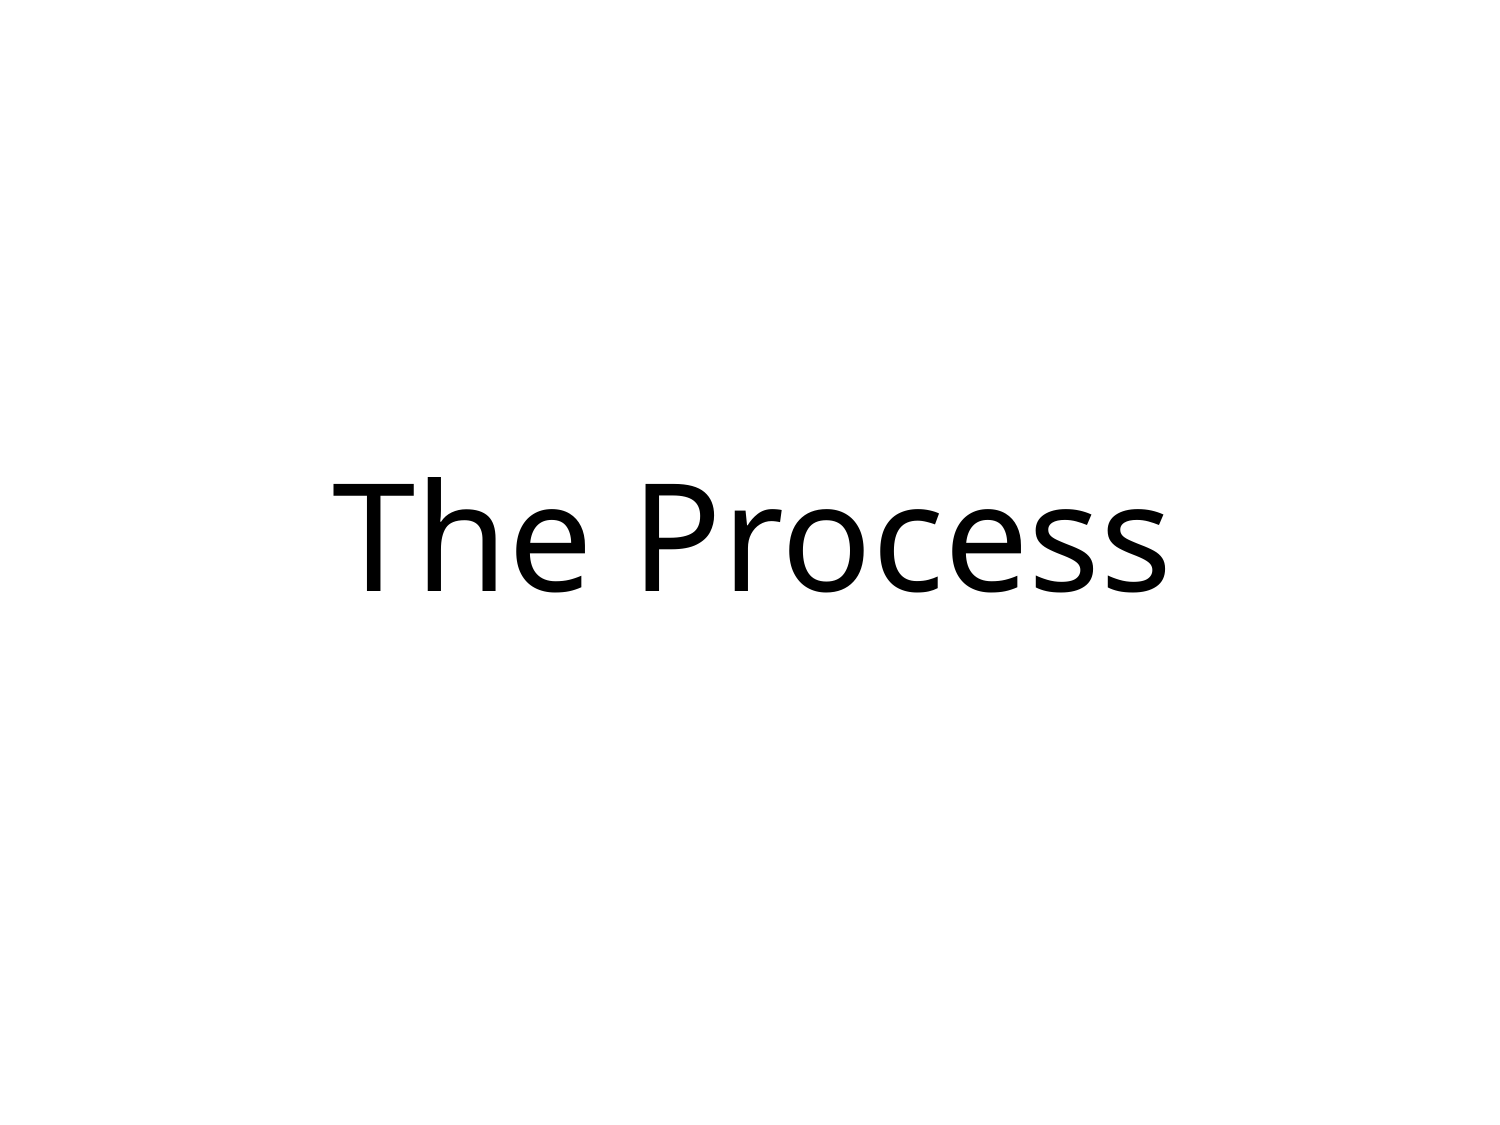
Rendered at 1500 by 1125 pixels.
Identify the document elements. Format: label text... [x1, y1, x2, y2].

title The Process [62, 299, 1443, 763]
